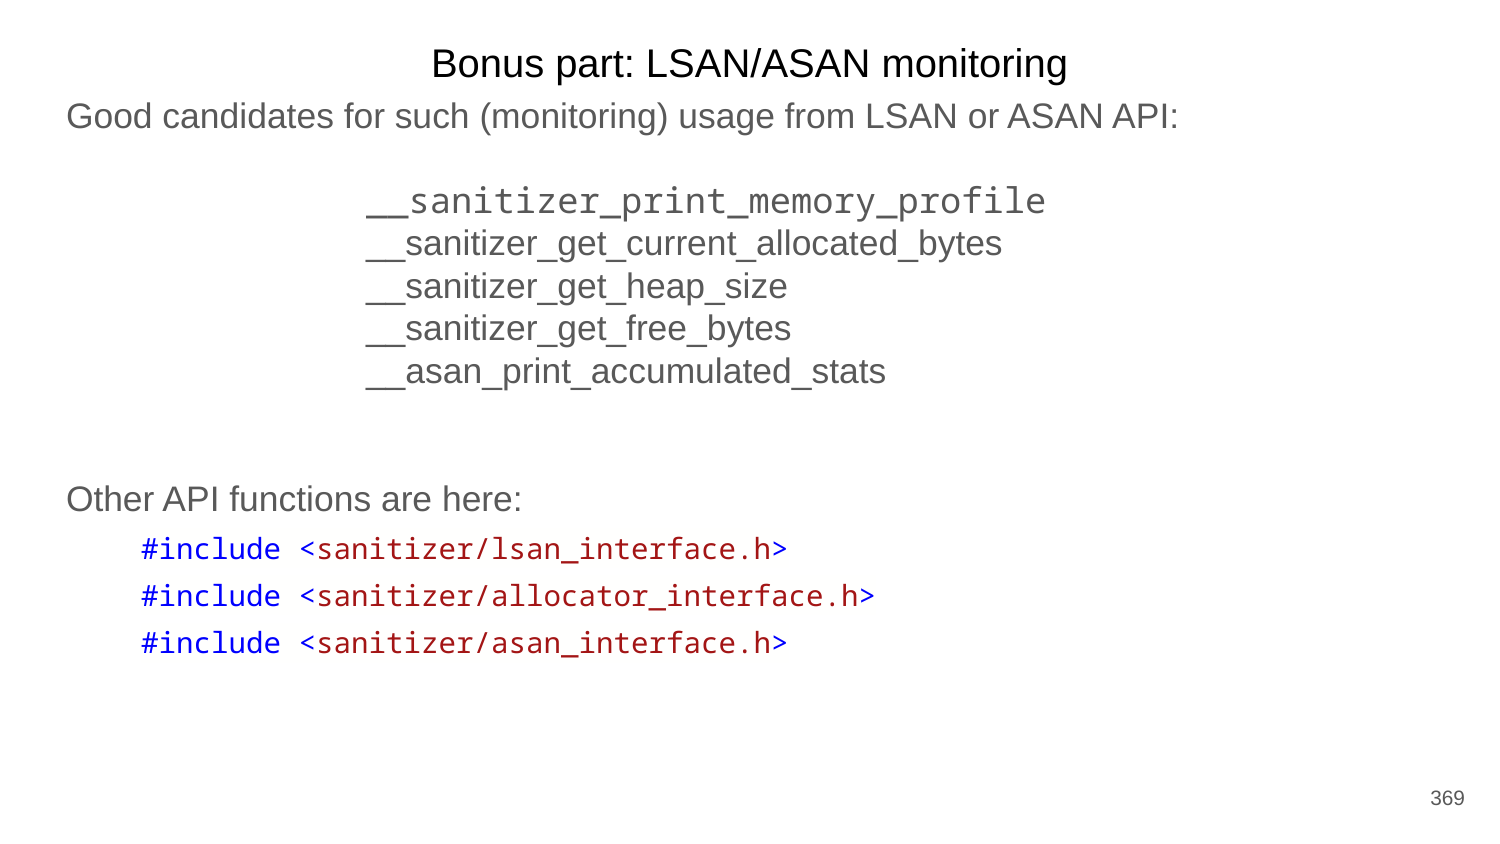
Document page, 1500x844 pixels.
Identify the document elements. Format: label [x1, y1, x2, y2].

text_box [51, 22, 1480, 812]
slide_number [1389, 764, 1480, 830]
